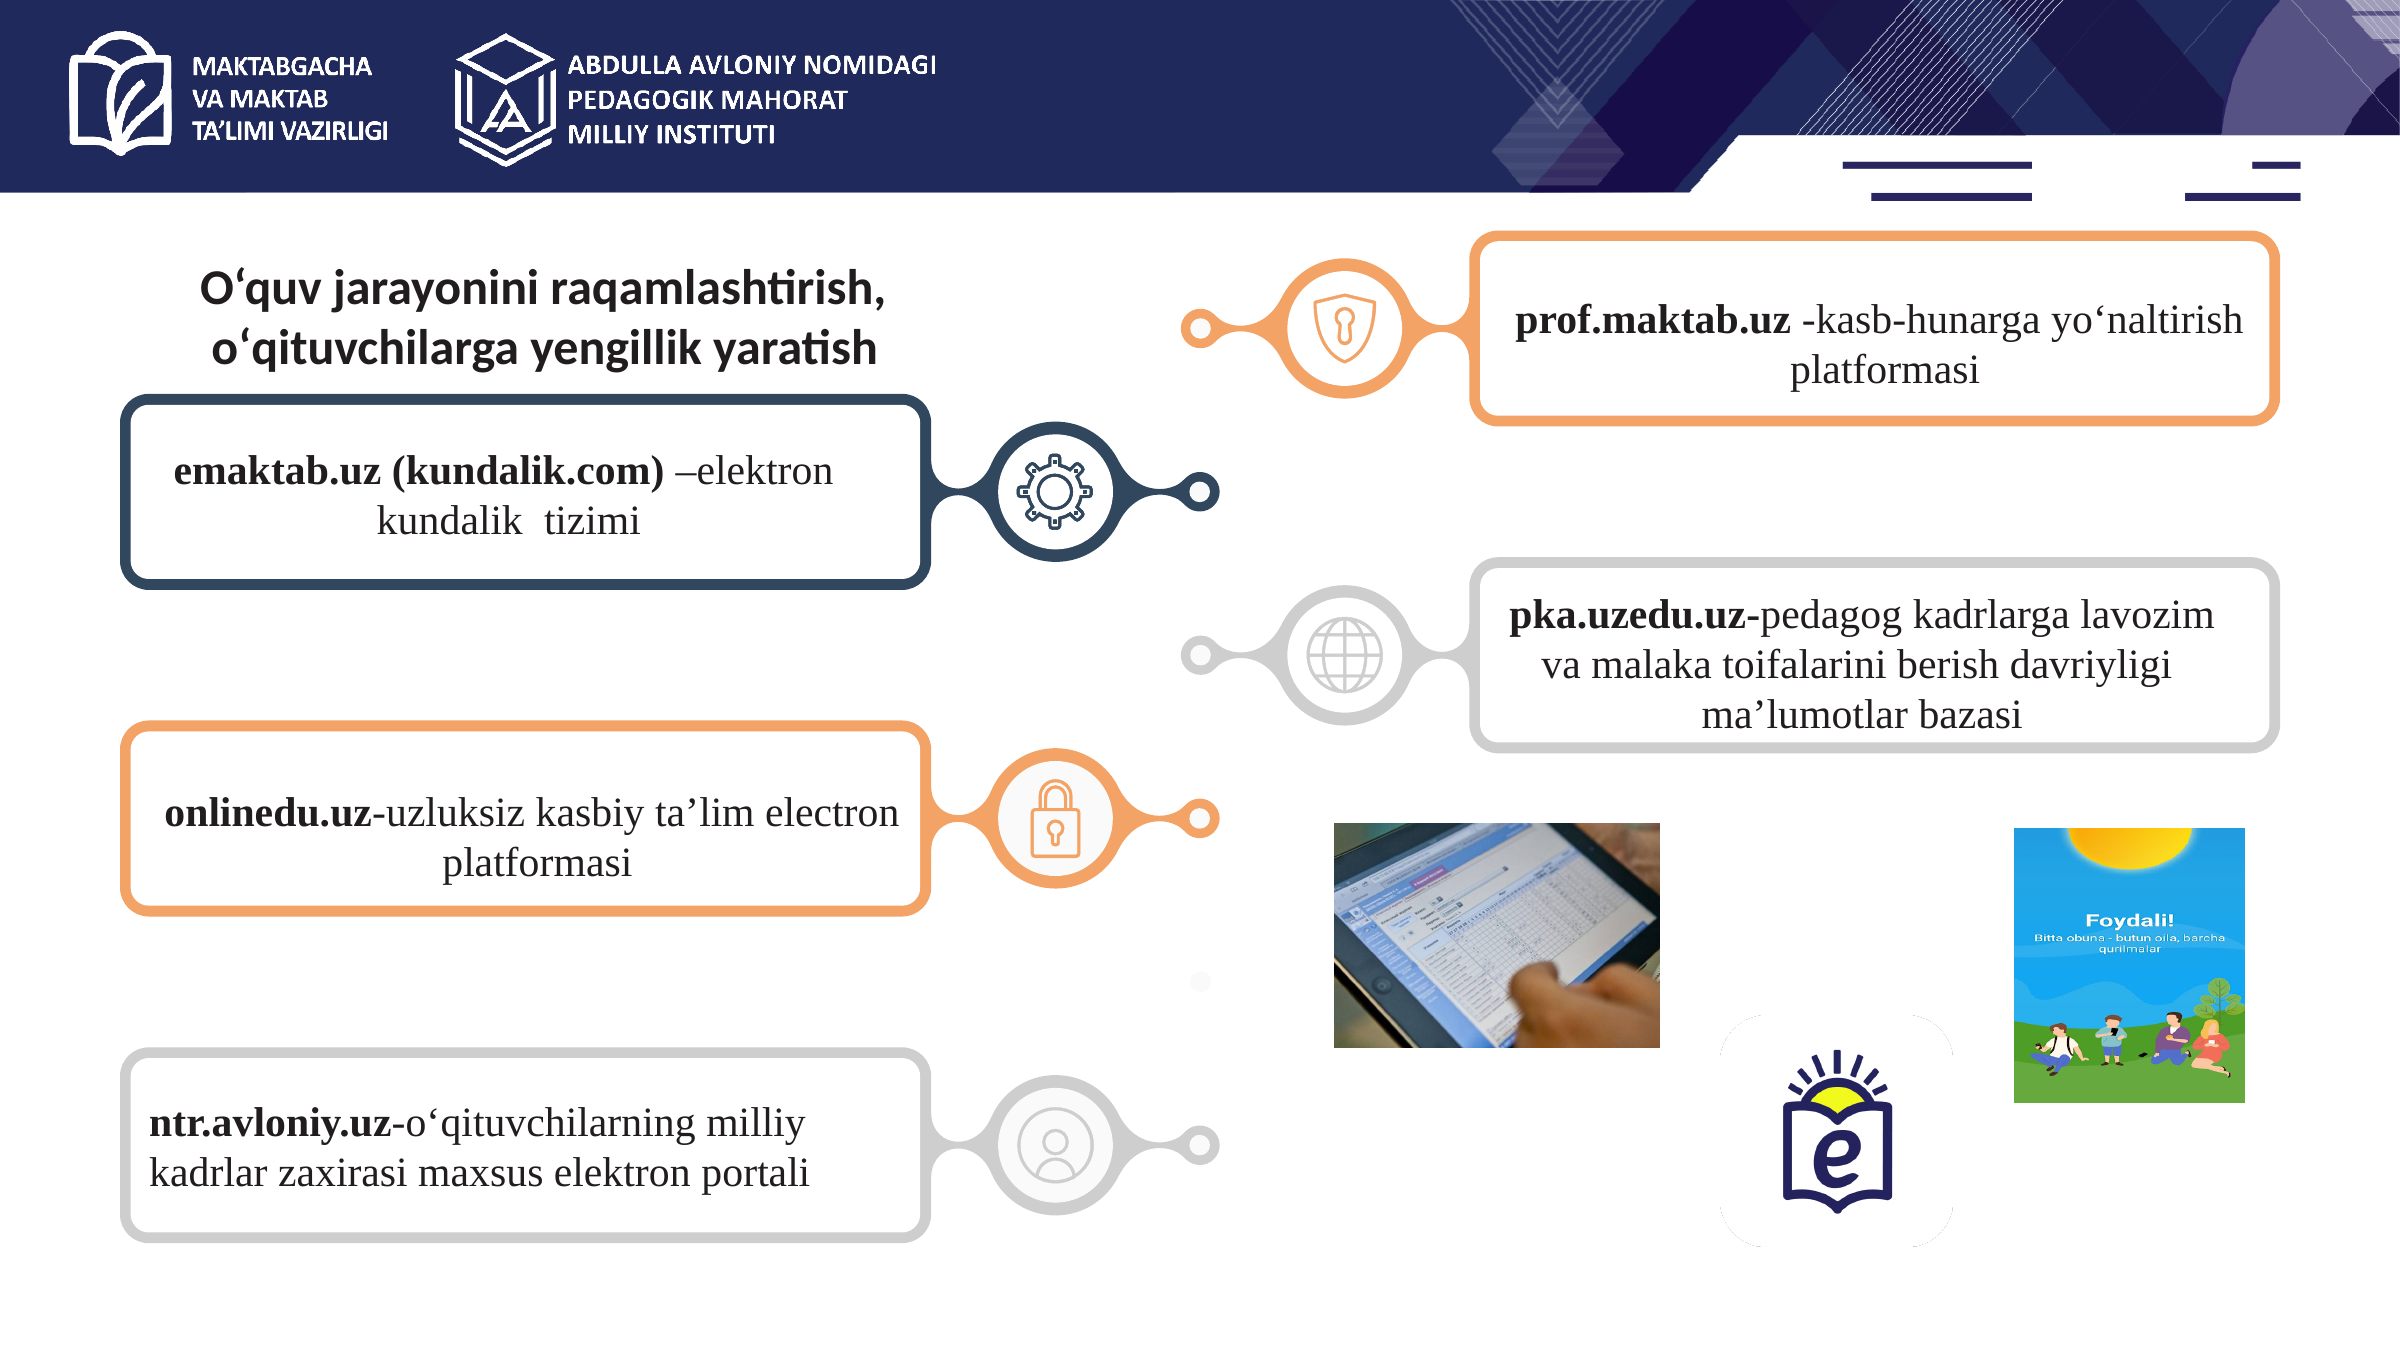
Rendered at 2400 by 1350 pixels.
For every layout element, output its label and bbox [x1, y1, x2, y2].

picture [2013, 828, 2245, 975]
text_box [119, 230, 2281, 1244]
picture [0, 0, 2400, 201]
picture [1334, 823, 1660, 1048]
picture [2013, 978, 2245, 1103]
picture [1720, 1015, 1953, 1247]
